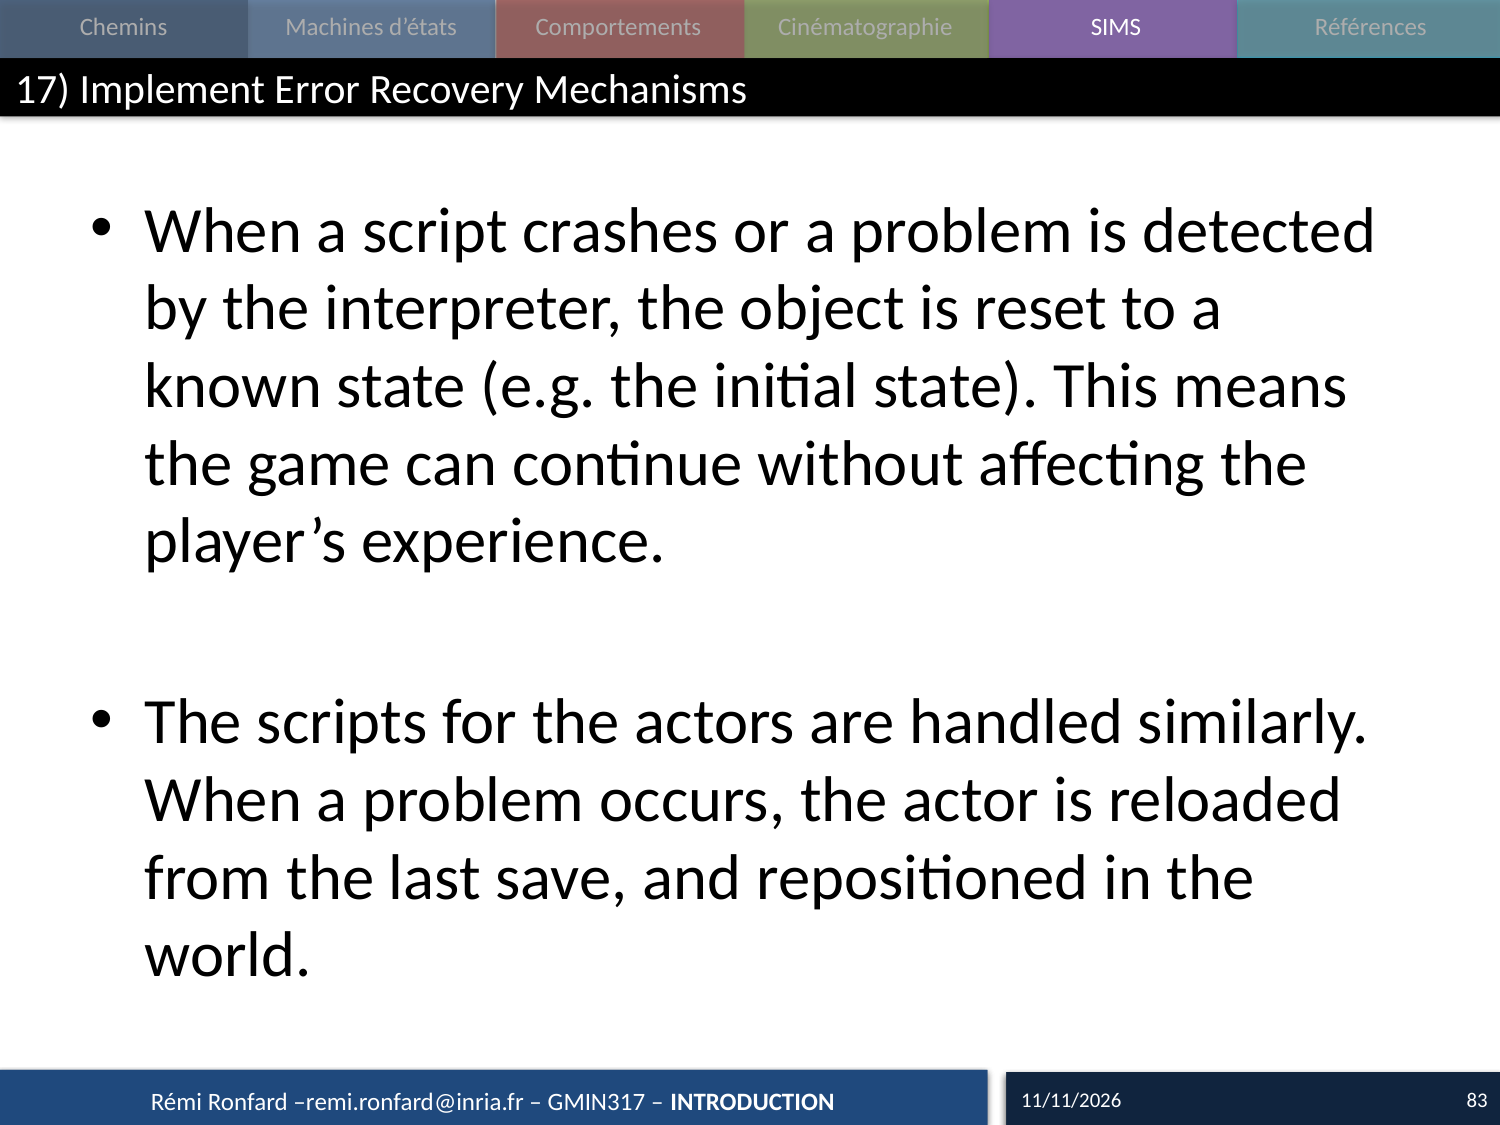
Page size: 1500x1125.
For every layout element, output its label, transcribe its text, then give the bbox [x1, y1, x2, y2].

footer Rémi Ronfard –remi.ronfard@inria.fr – GMIN317 – INTRODUCTION [0, 1072, 988, 1125]
slide_number 83 [1153, 1071, 1500, 1125]
list When a script crashes or a problem is detected by the interpreter, the object is reset to a known state (e.g. the initial state). This means the game can continue without affecting the player’s experience. The scripts for the actors are handled similarly. When a problem occurs, the actor is reloaded from the last save, and repositioned in the world. [75, 179, 1425, 1005]
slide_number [1006, 1070, 1153, 1125]
title 17) Implement Error Recovery Mechanisms [0, 58, 1500, 117]
